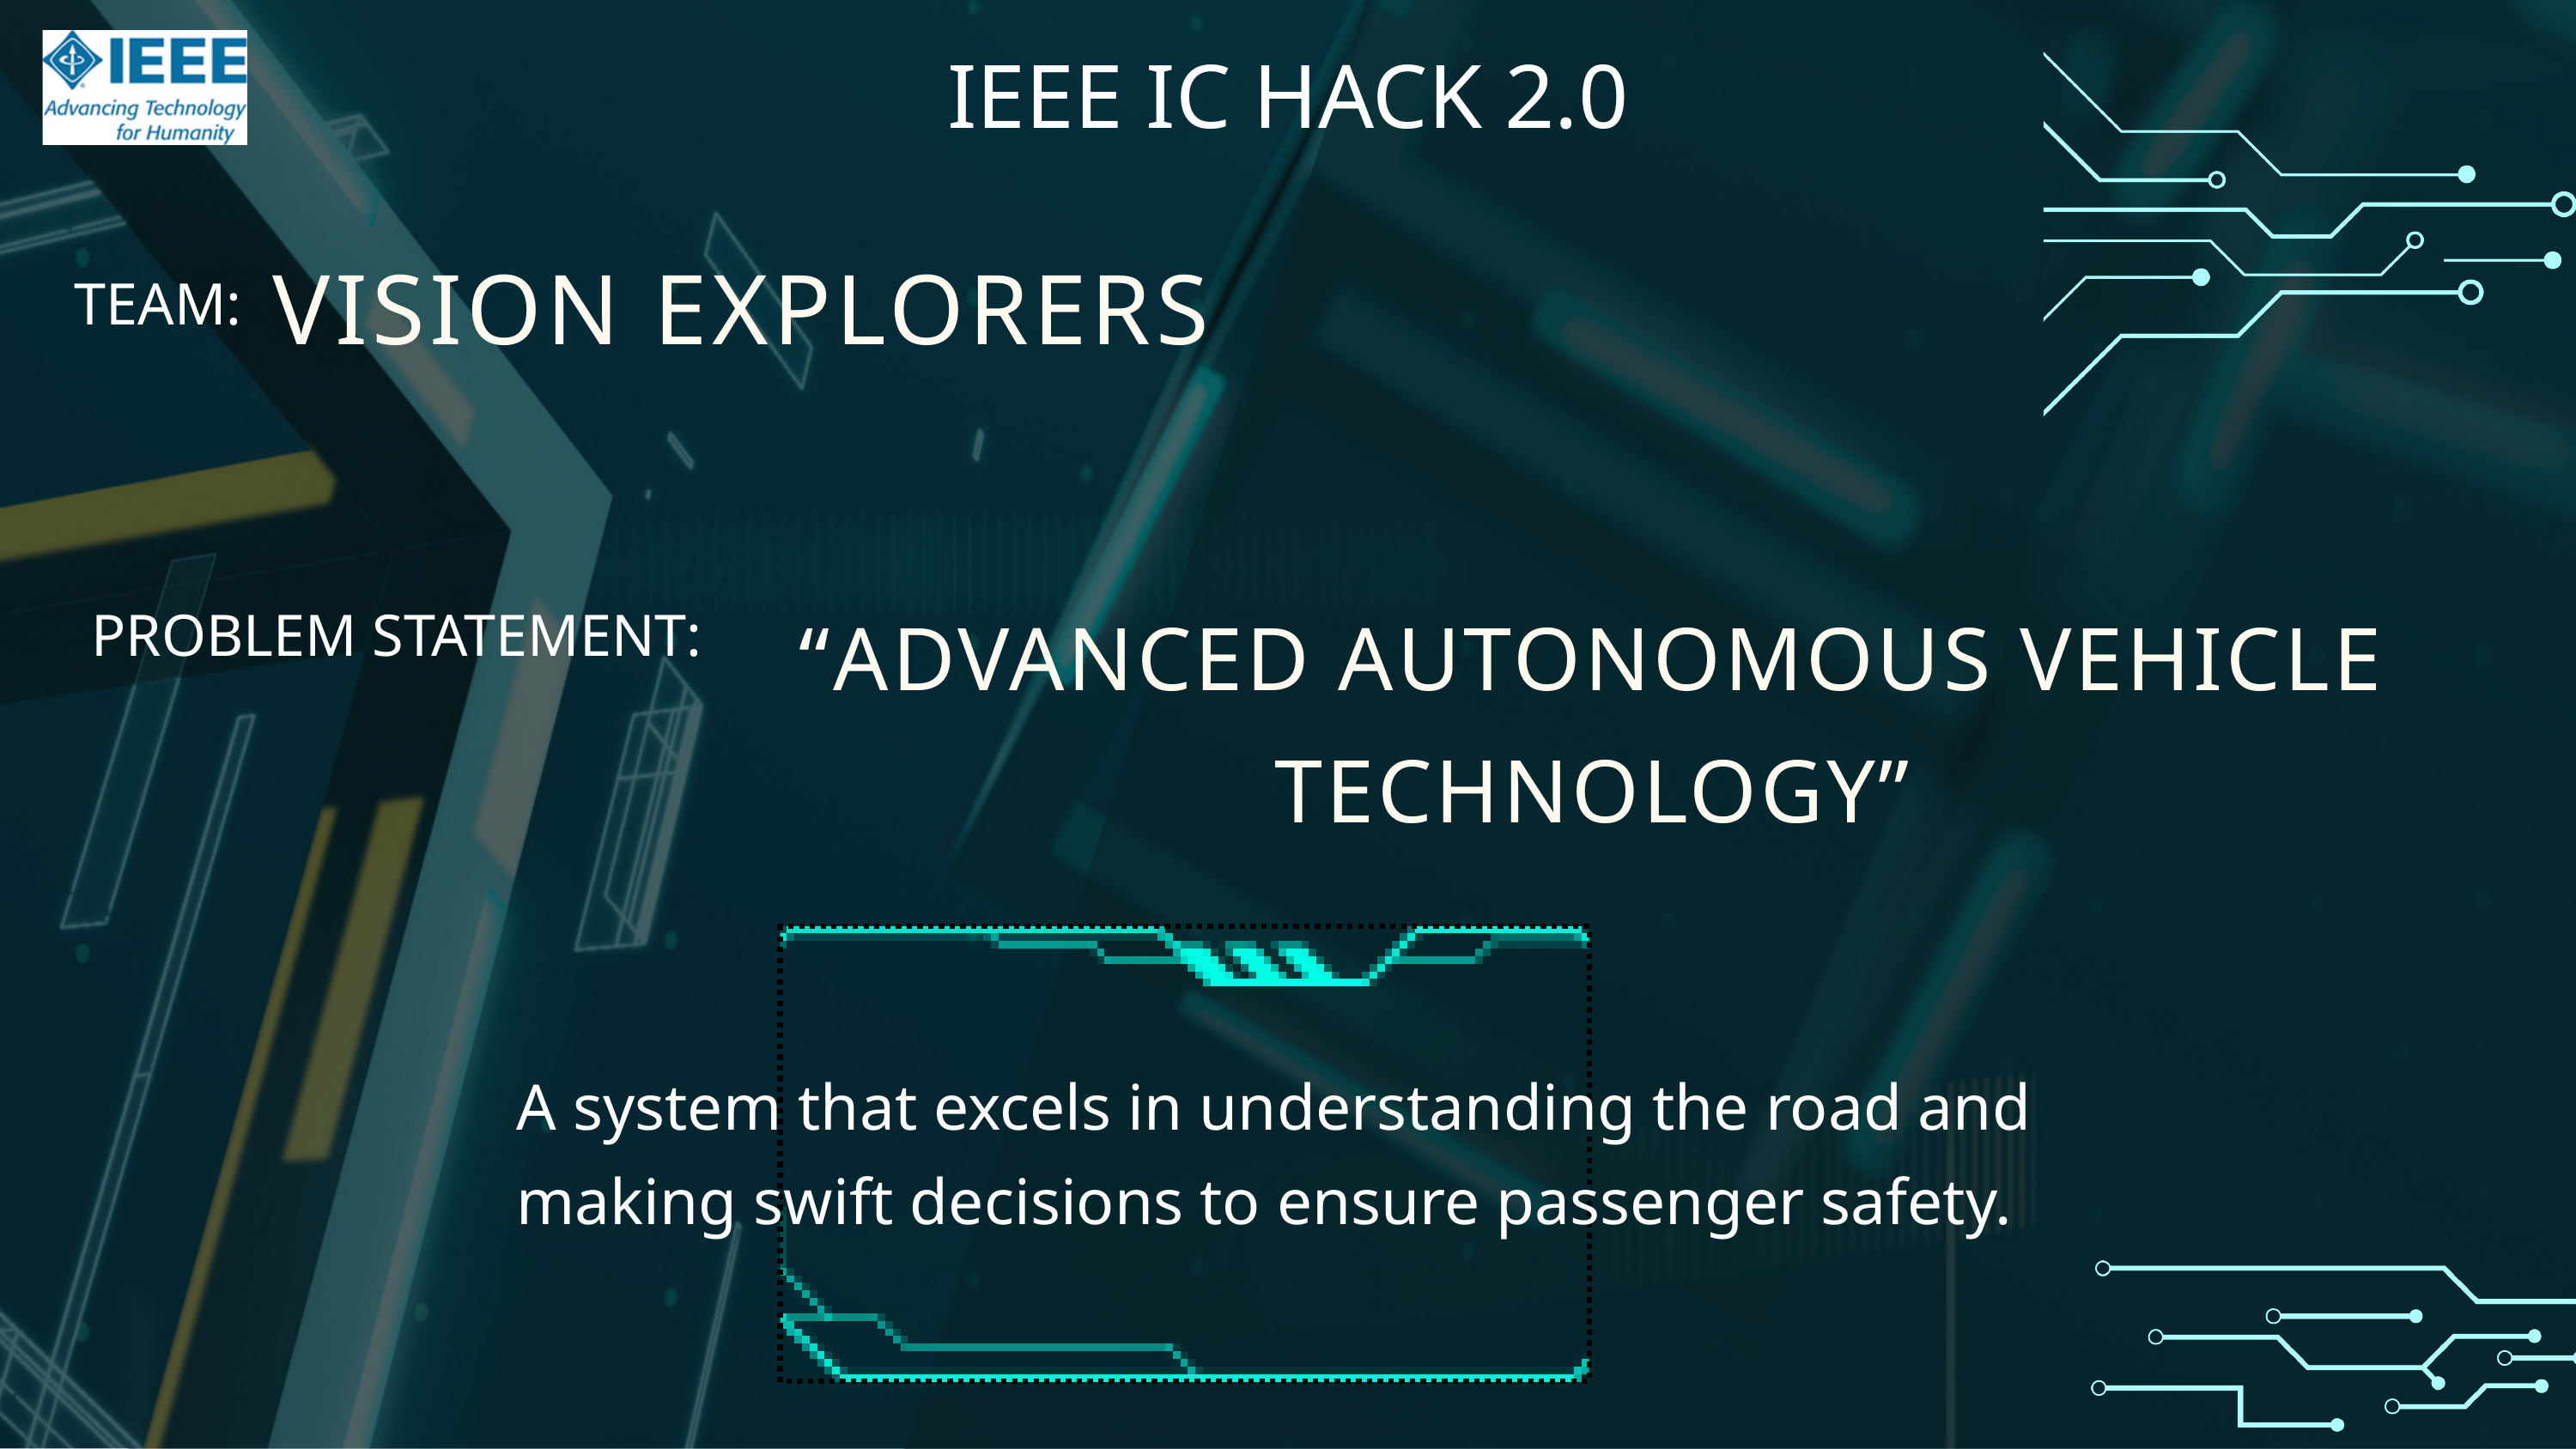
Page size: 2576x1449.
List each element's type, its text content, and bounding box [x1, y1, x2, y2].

text_box TEAM: [70, 256, 247, 336]
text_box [1123, 0, 2576, 1449]
text_box “ADVANCED AUTONOMOUS VEHICLE TECHNOLOGY” [755, 575, 1117, 840]
text_box [780, 926, 1117, 1049]
text_box PROBLEM STATEMENT: [70, 587, 725, 668]
text_box [42, 30, 247, 145]
text_box IEEE IC HACK 2.0 [925, 23, 1117, 147]
text_box [0, 0, 1117, 1449]
text_box [780, 1237, 1117, 1382]
text_box A system that excels in understanding the road and making swift decisions to ensure passenger safety. [516, 1049, 1117, 1237]
text_box VISION EXPLORERS [272, 227, 1117, 365]
